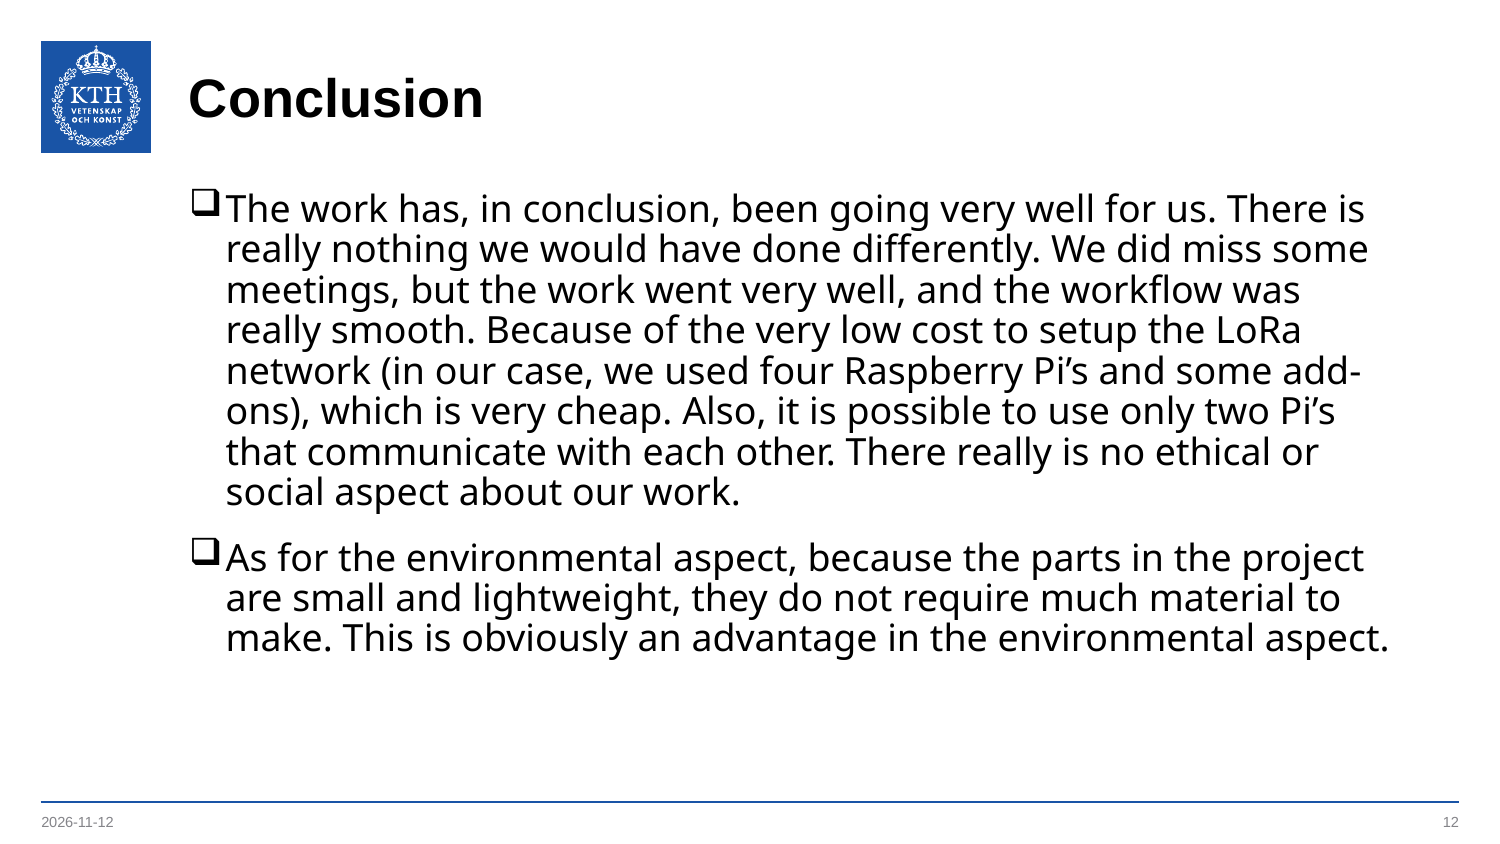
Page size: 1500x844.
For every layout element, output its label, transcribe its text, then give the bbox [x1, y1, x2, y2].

list The work has, in conclusion, been going very well for us. There is really nothing we would have done differently. We did miss some meetings, but the work went very well, and the workflow was really smooth. Because of the very low cost to setup the LoRa network (in our case, we used four Raspberry Pi’s and some add-ons), which is very cheap. Also, it is possible to use only two Pi’s that communicate with each other. There really is no ethical or social aspect about our work. As for the environmental aspect, because the parts in the project are small and lightweight, they do not require much material to make. This is obviously an advantage in the environmental aspect. [174, 182, 1415, 775]
slide_number 12 [1121, 811, 1459, 832]
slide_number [41, 811, 379, 832]
title Conclusion [173, 41, 1413, 152]
